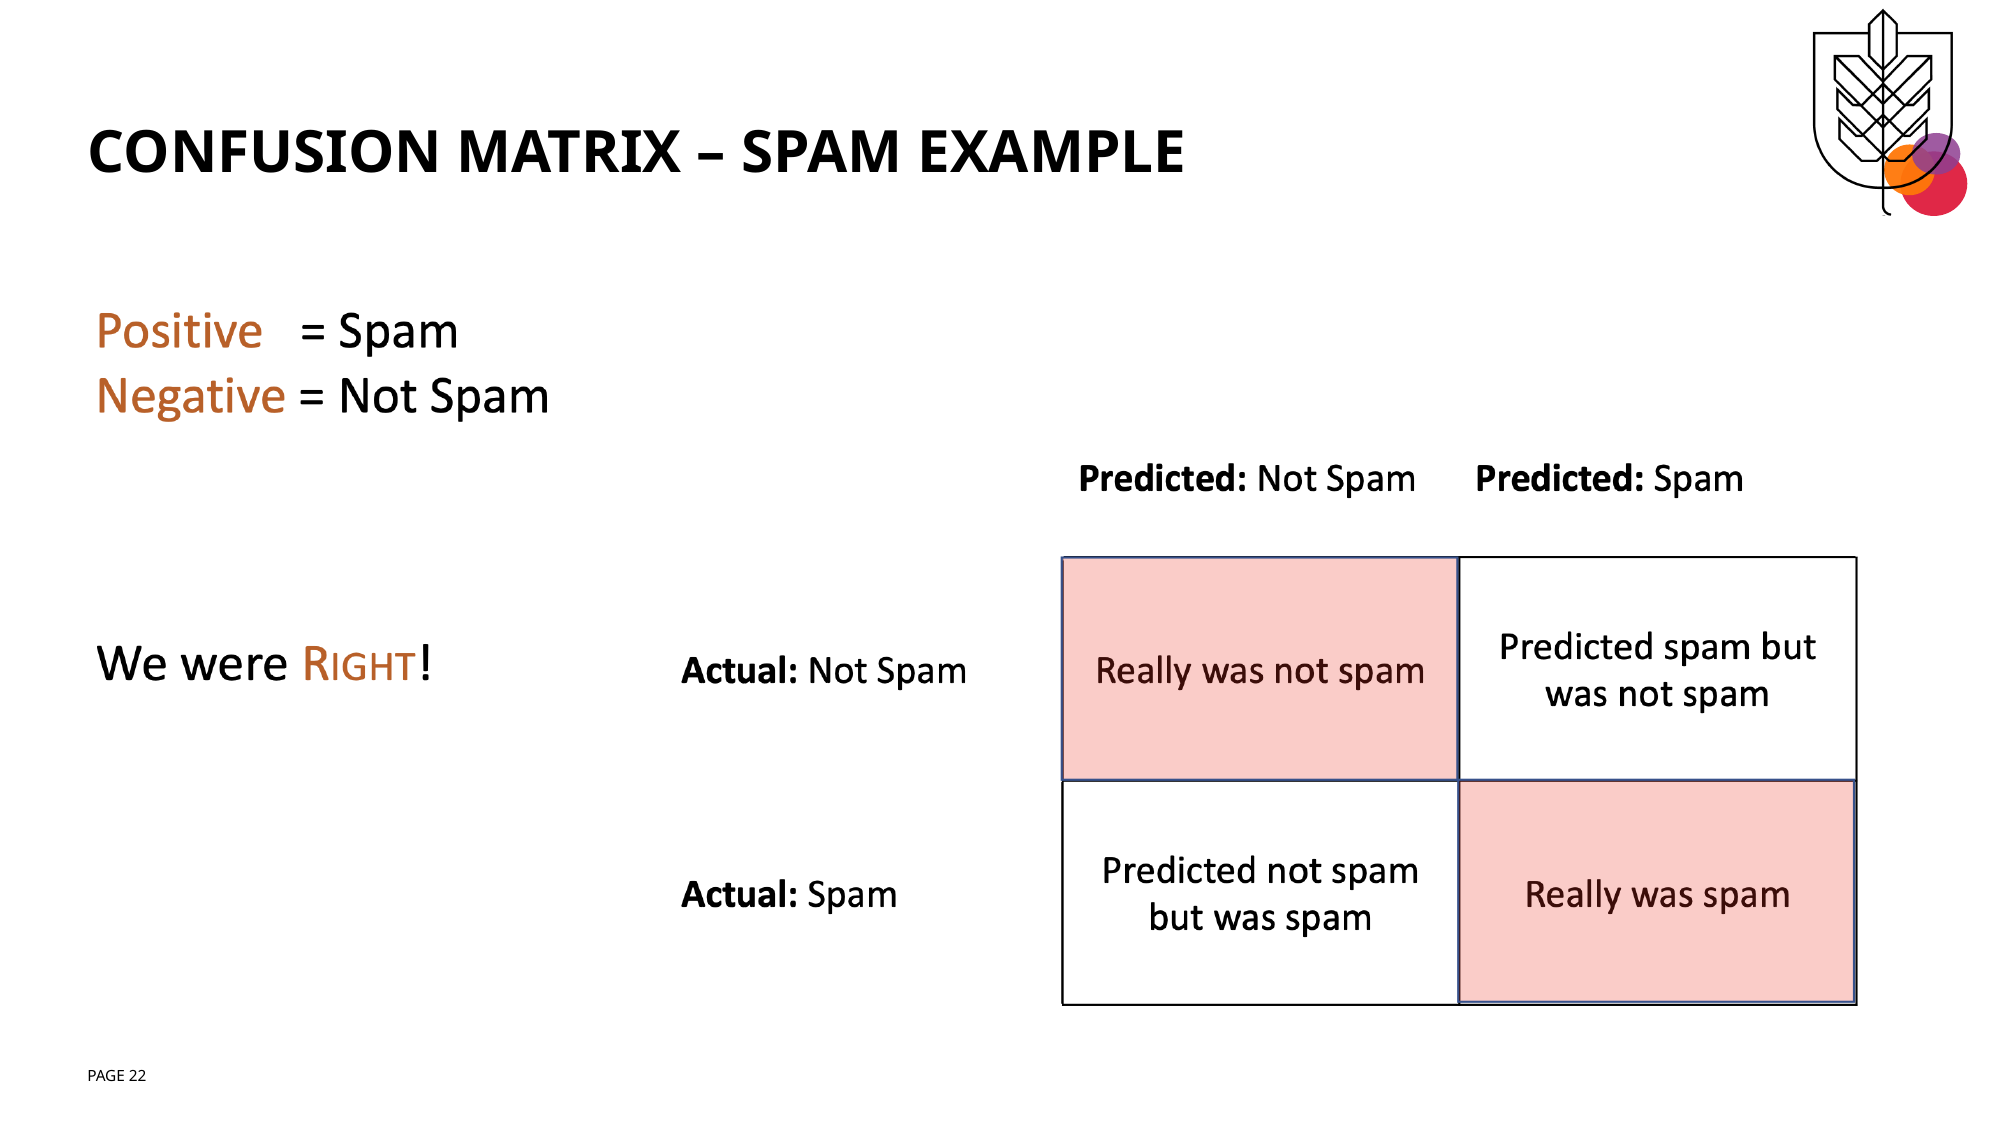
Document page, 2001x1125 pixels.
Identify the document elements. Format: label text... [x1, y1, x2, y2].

title Confusion Matrix – Spam Example [87, 112, 1774, 178]
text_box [1779, 8, 1988, 217]
picture [87, 301, 1867, 1021]
slide_number PAGE 22 [87, 1067, 173, 1086]
